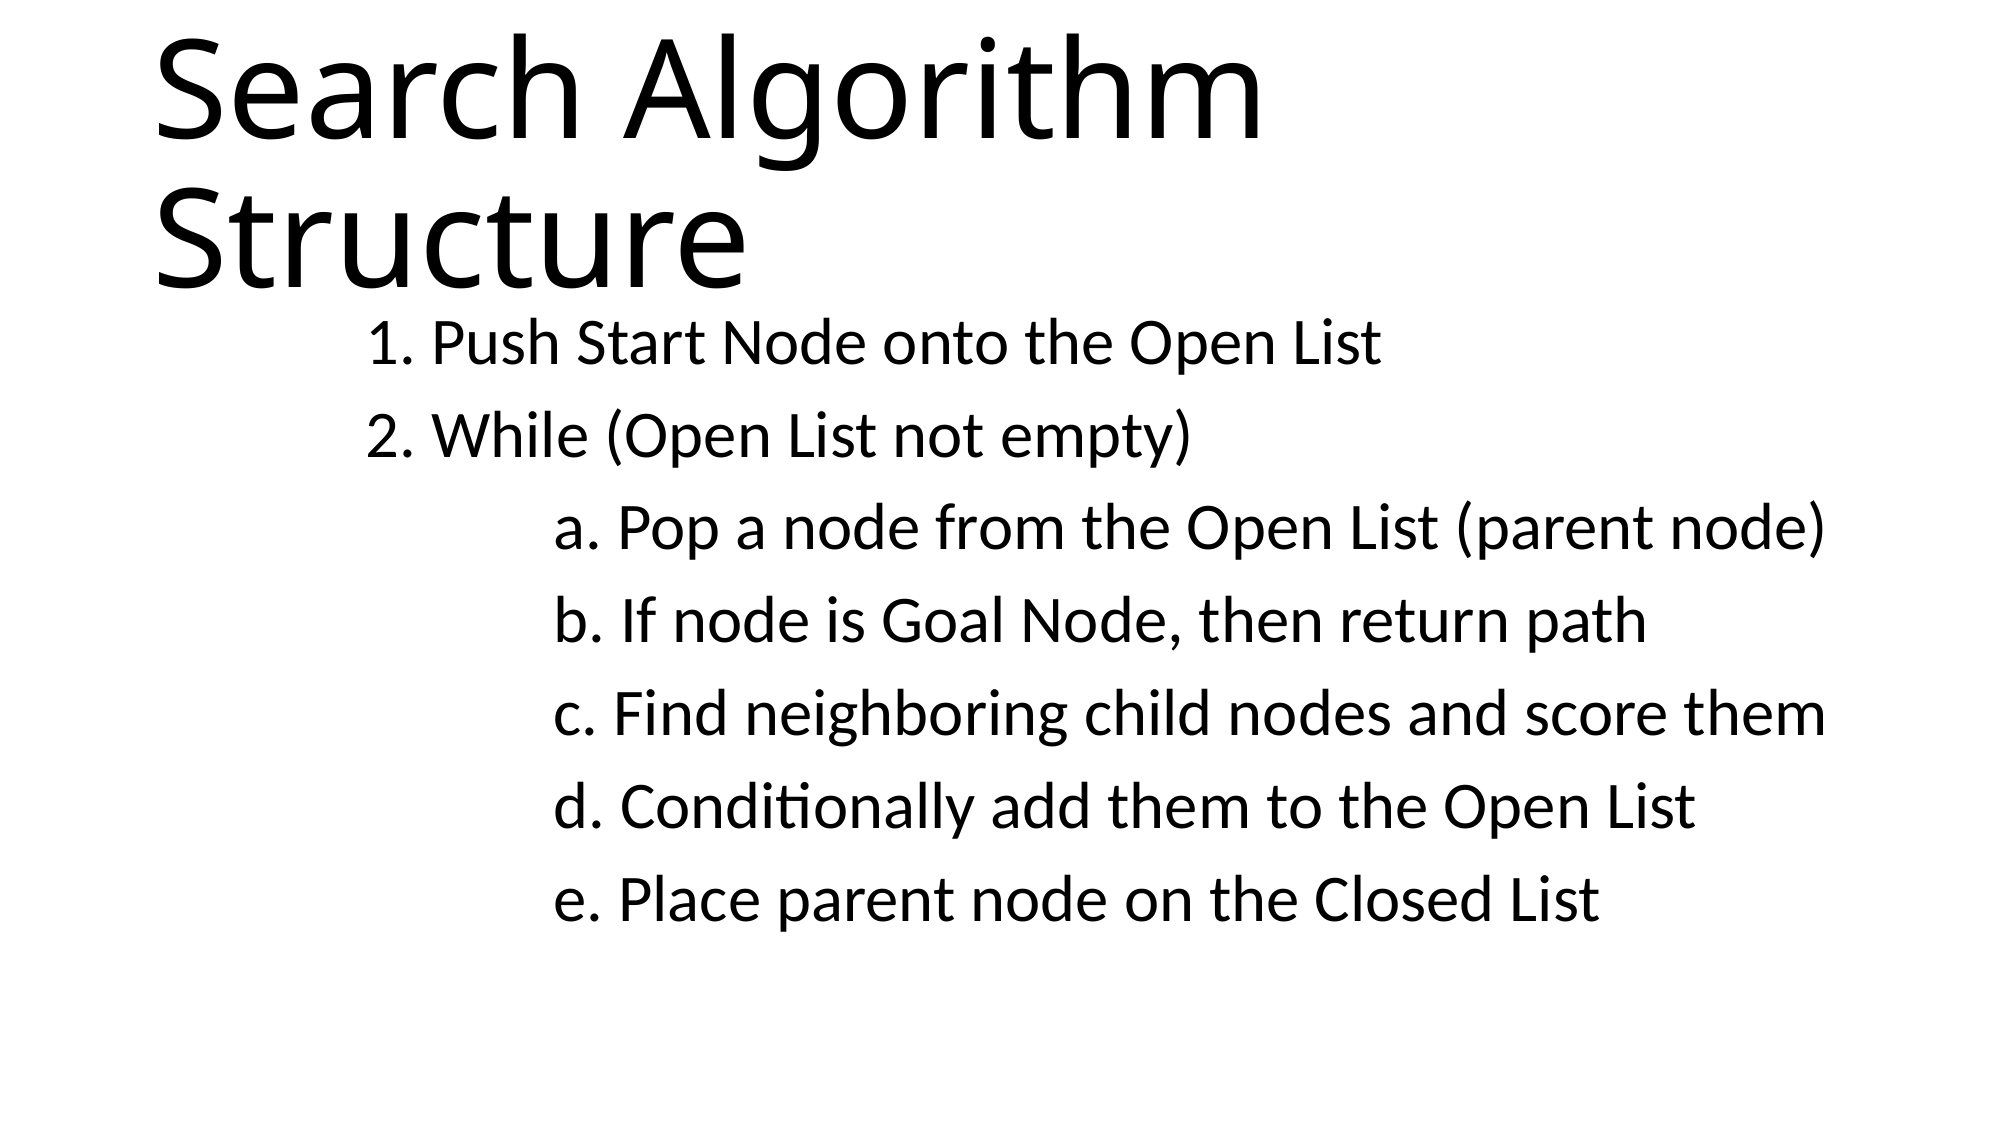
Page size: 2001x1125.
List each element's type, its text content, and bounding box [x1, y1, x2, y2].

list 1. Push Start Node onto the Open List 2. While (Open List not empty) a. Pop a node from the Open List (parent node) b. If node is Goal Node, then return path c. Find neighboring child nodes and score them d. Conditionally add them to the Open List e. Place parent node on the Closed List [350, 299, 1863, 1014]
title Search Algorithm Structure [137, 59, 1863, 278]
